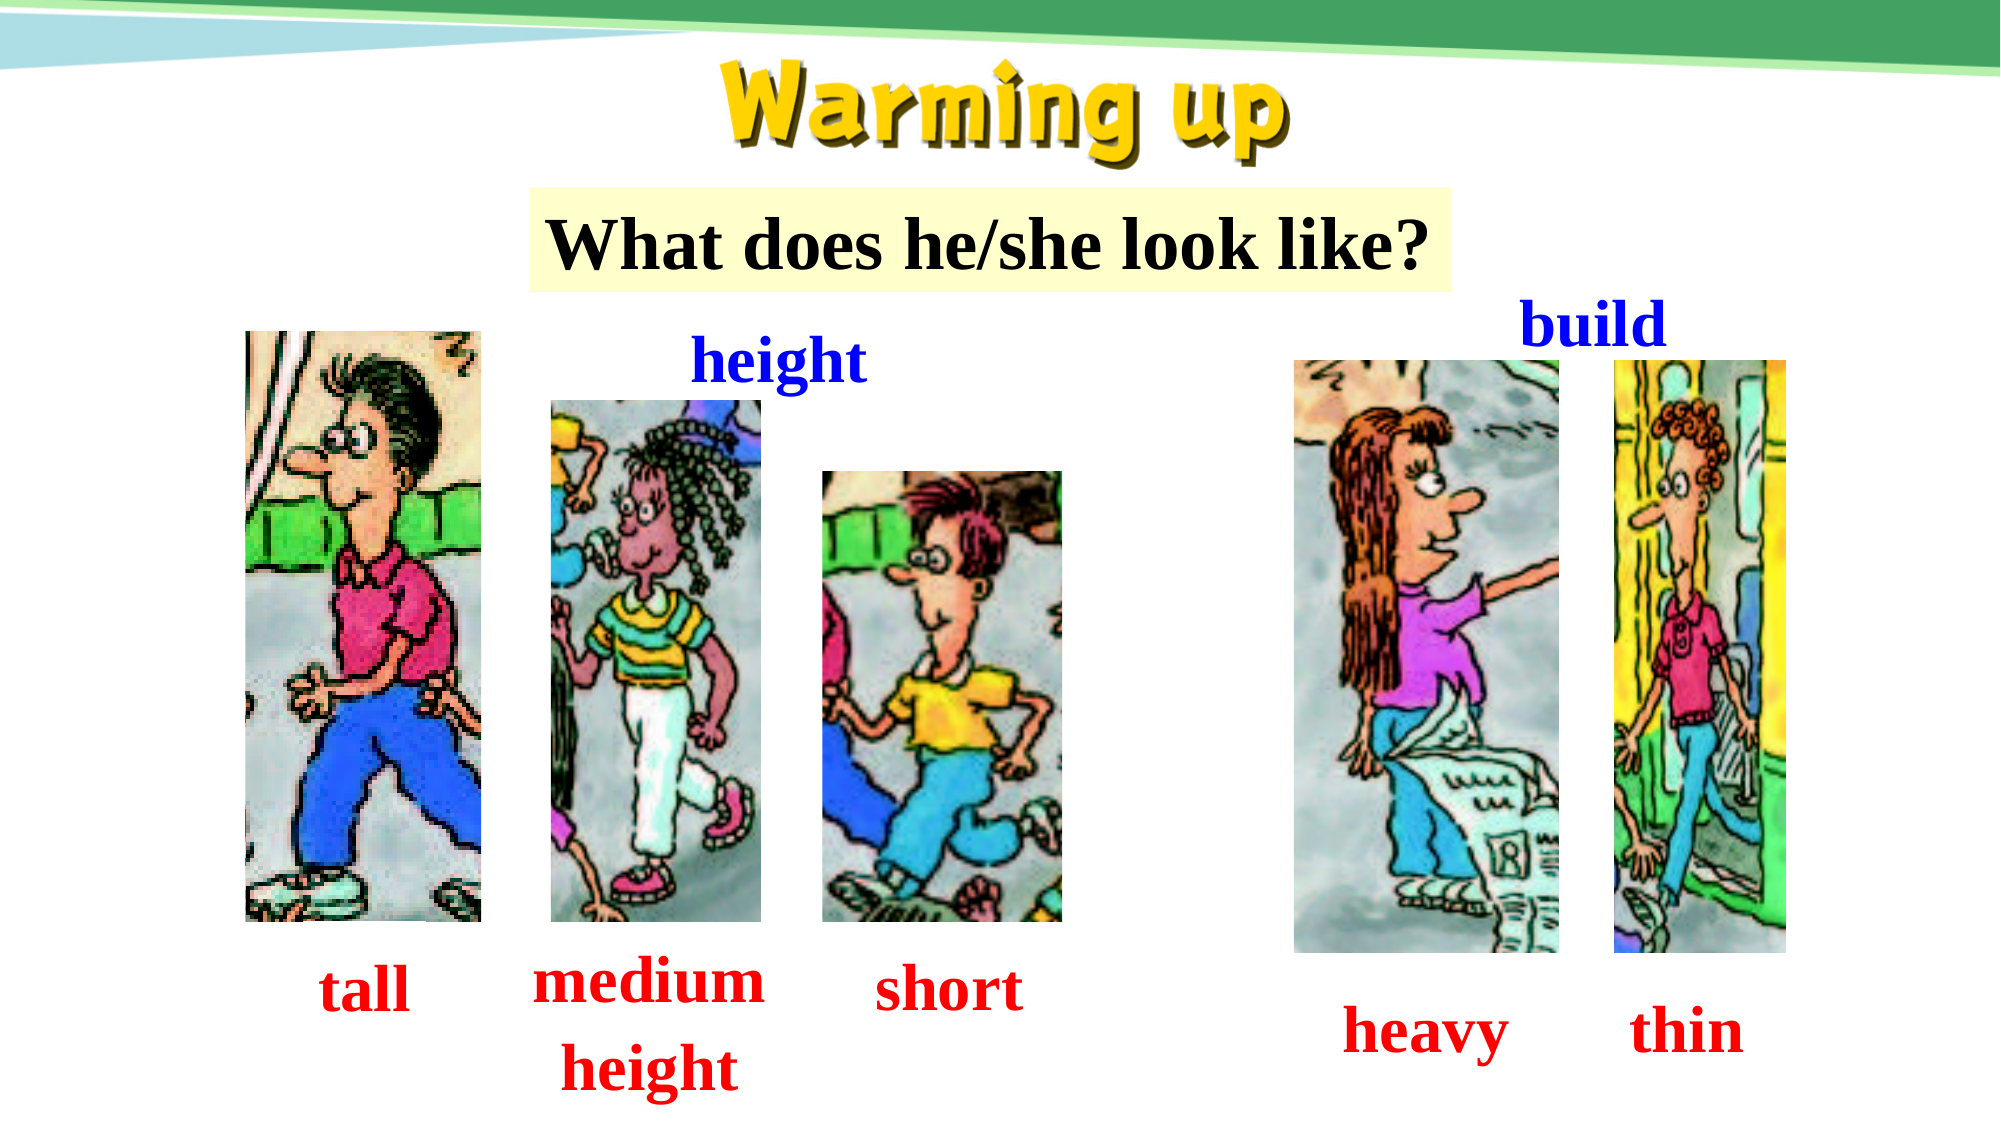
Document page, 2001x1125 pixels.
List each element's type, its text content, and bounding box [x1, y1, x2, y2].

text_box What does he/she look like? [529, 187, 1452, 292]
text_box thin [1614, 962, 1760, 1074]
text_box height [675, 300, 883, 404]
text_box short [860, 929, 1039, 1031]
text_box tall [303, 930, 426, 1032]
picture [0, 0, 2001, 1125]
text_box medium height [484, 920, 832, 1112]
text_box heavy [1327, 962, 1525, 1074]
text_box build [1504, 263, 1682, 367]
